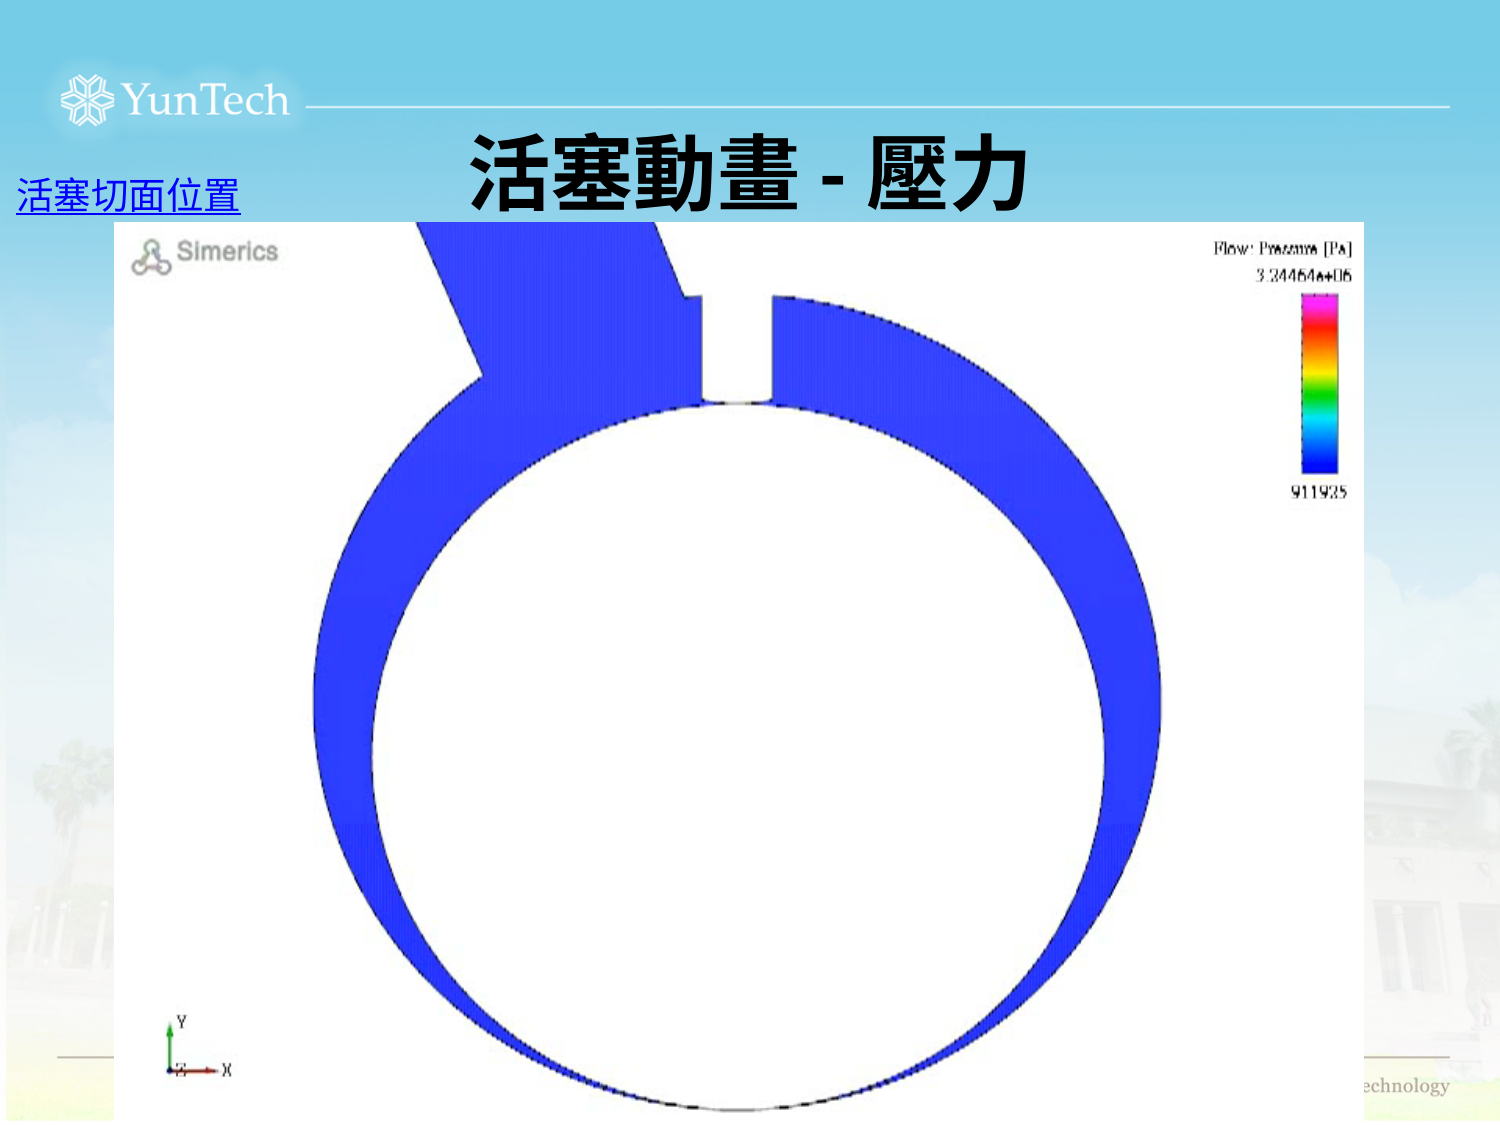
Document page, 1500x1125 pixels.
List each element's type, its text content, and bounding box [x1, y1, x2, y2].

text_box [113, 221, 1365, 1125]
title 活塞動畫-壓力 [112, 113, 1388, 338]
picture [0, 0, 1500, 1125]
text_box 活塞切面位置 [1, 164, 257, 234]
